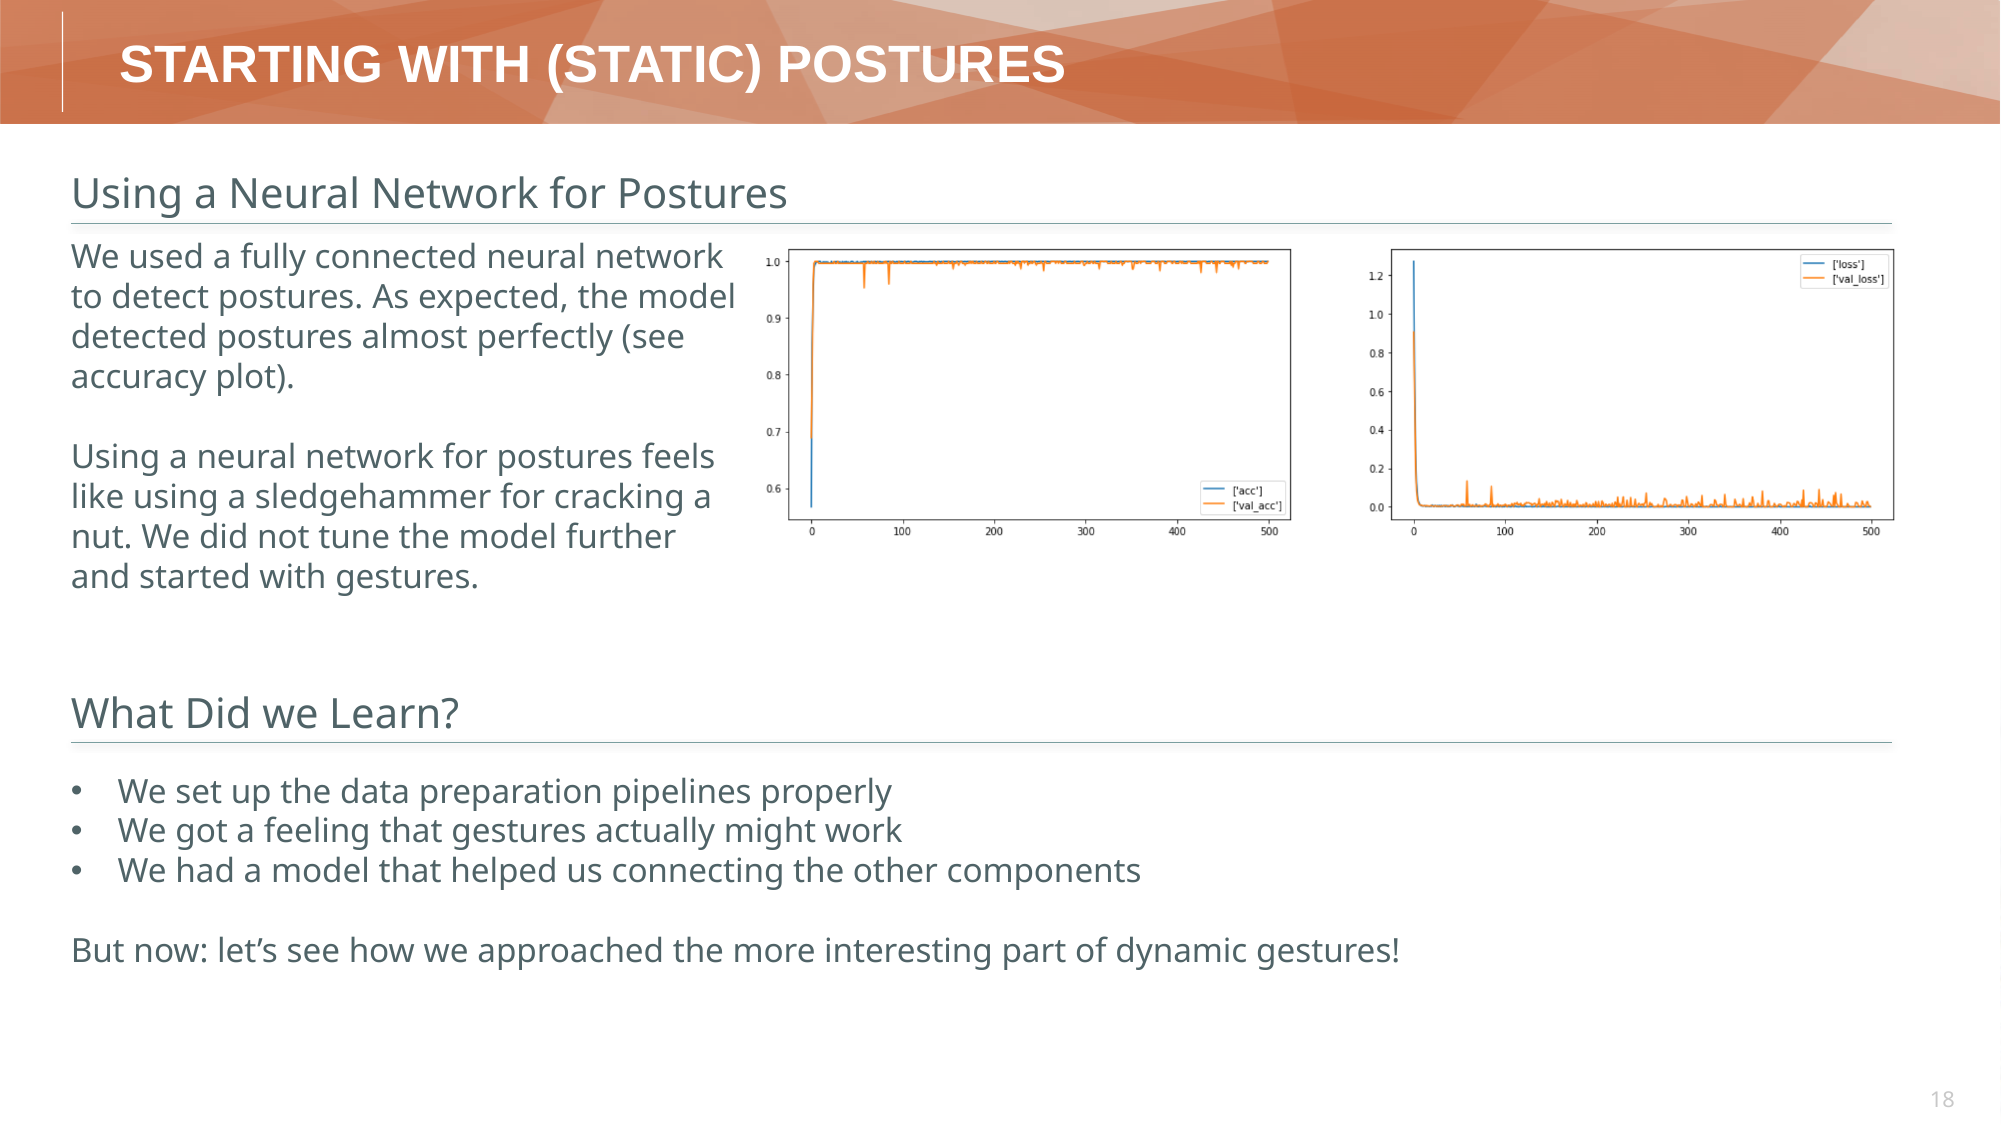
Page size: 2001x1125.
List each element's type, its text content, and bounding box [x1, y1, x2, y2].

text_box What Did we Learn? [70, 686, 913, 737]
text_box Using a Neural Network for Postures [70, 167, 913, 218]
picture [759, 241, 1907, 542]
text_box We set up the data preparation pipelines properly We got a feeling that gestures actually might work We had a model that helped us connecting the other components But now: let’s see how we approached the more interesting part of dynamic gestures! [70, 769, 1893, 919]
text_box We used a fully connected neural network to detect postures. As expected, the model detected postures almost perfectly (see accuracy plot). Using a neural network for postures feels like using a sledgehammer for cracking a nut. We did not tune the model further and started with gestures. [70, 235, 743, 555]
title Starting WiTh (Static) Postures [104, 22, 1970, 101]
slide_number 18 [1488, 1088, 1955, 1112]
